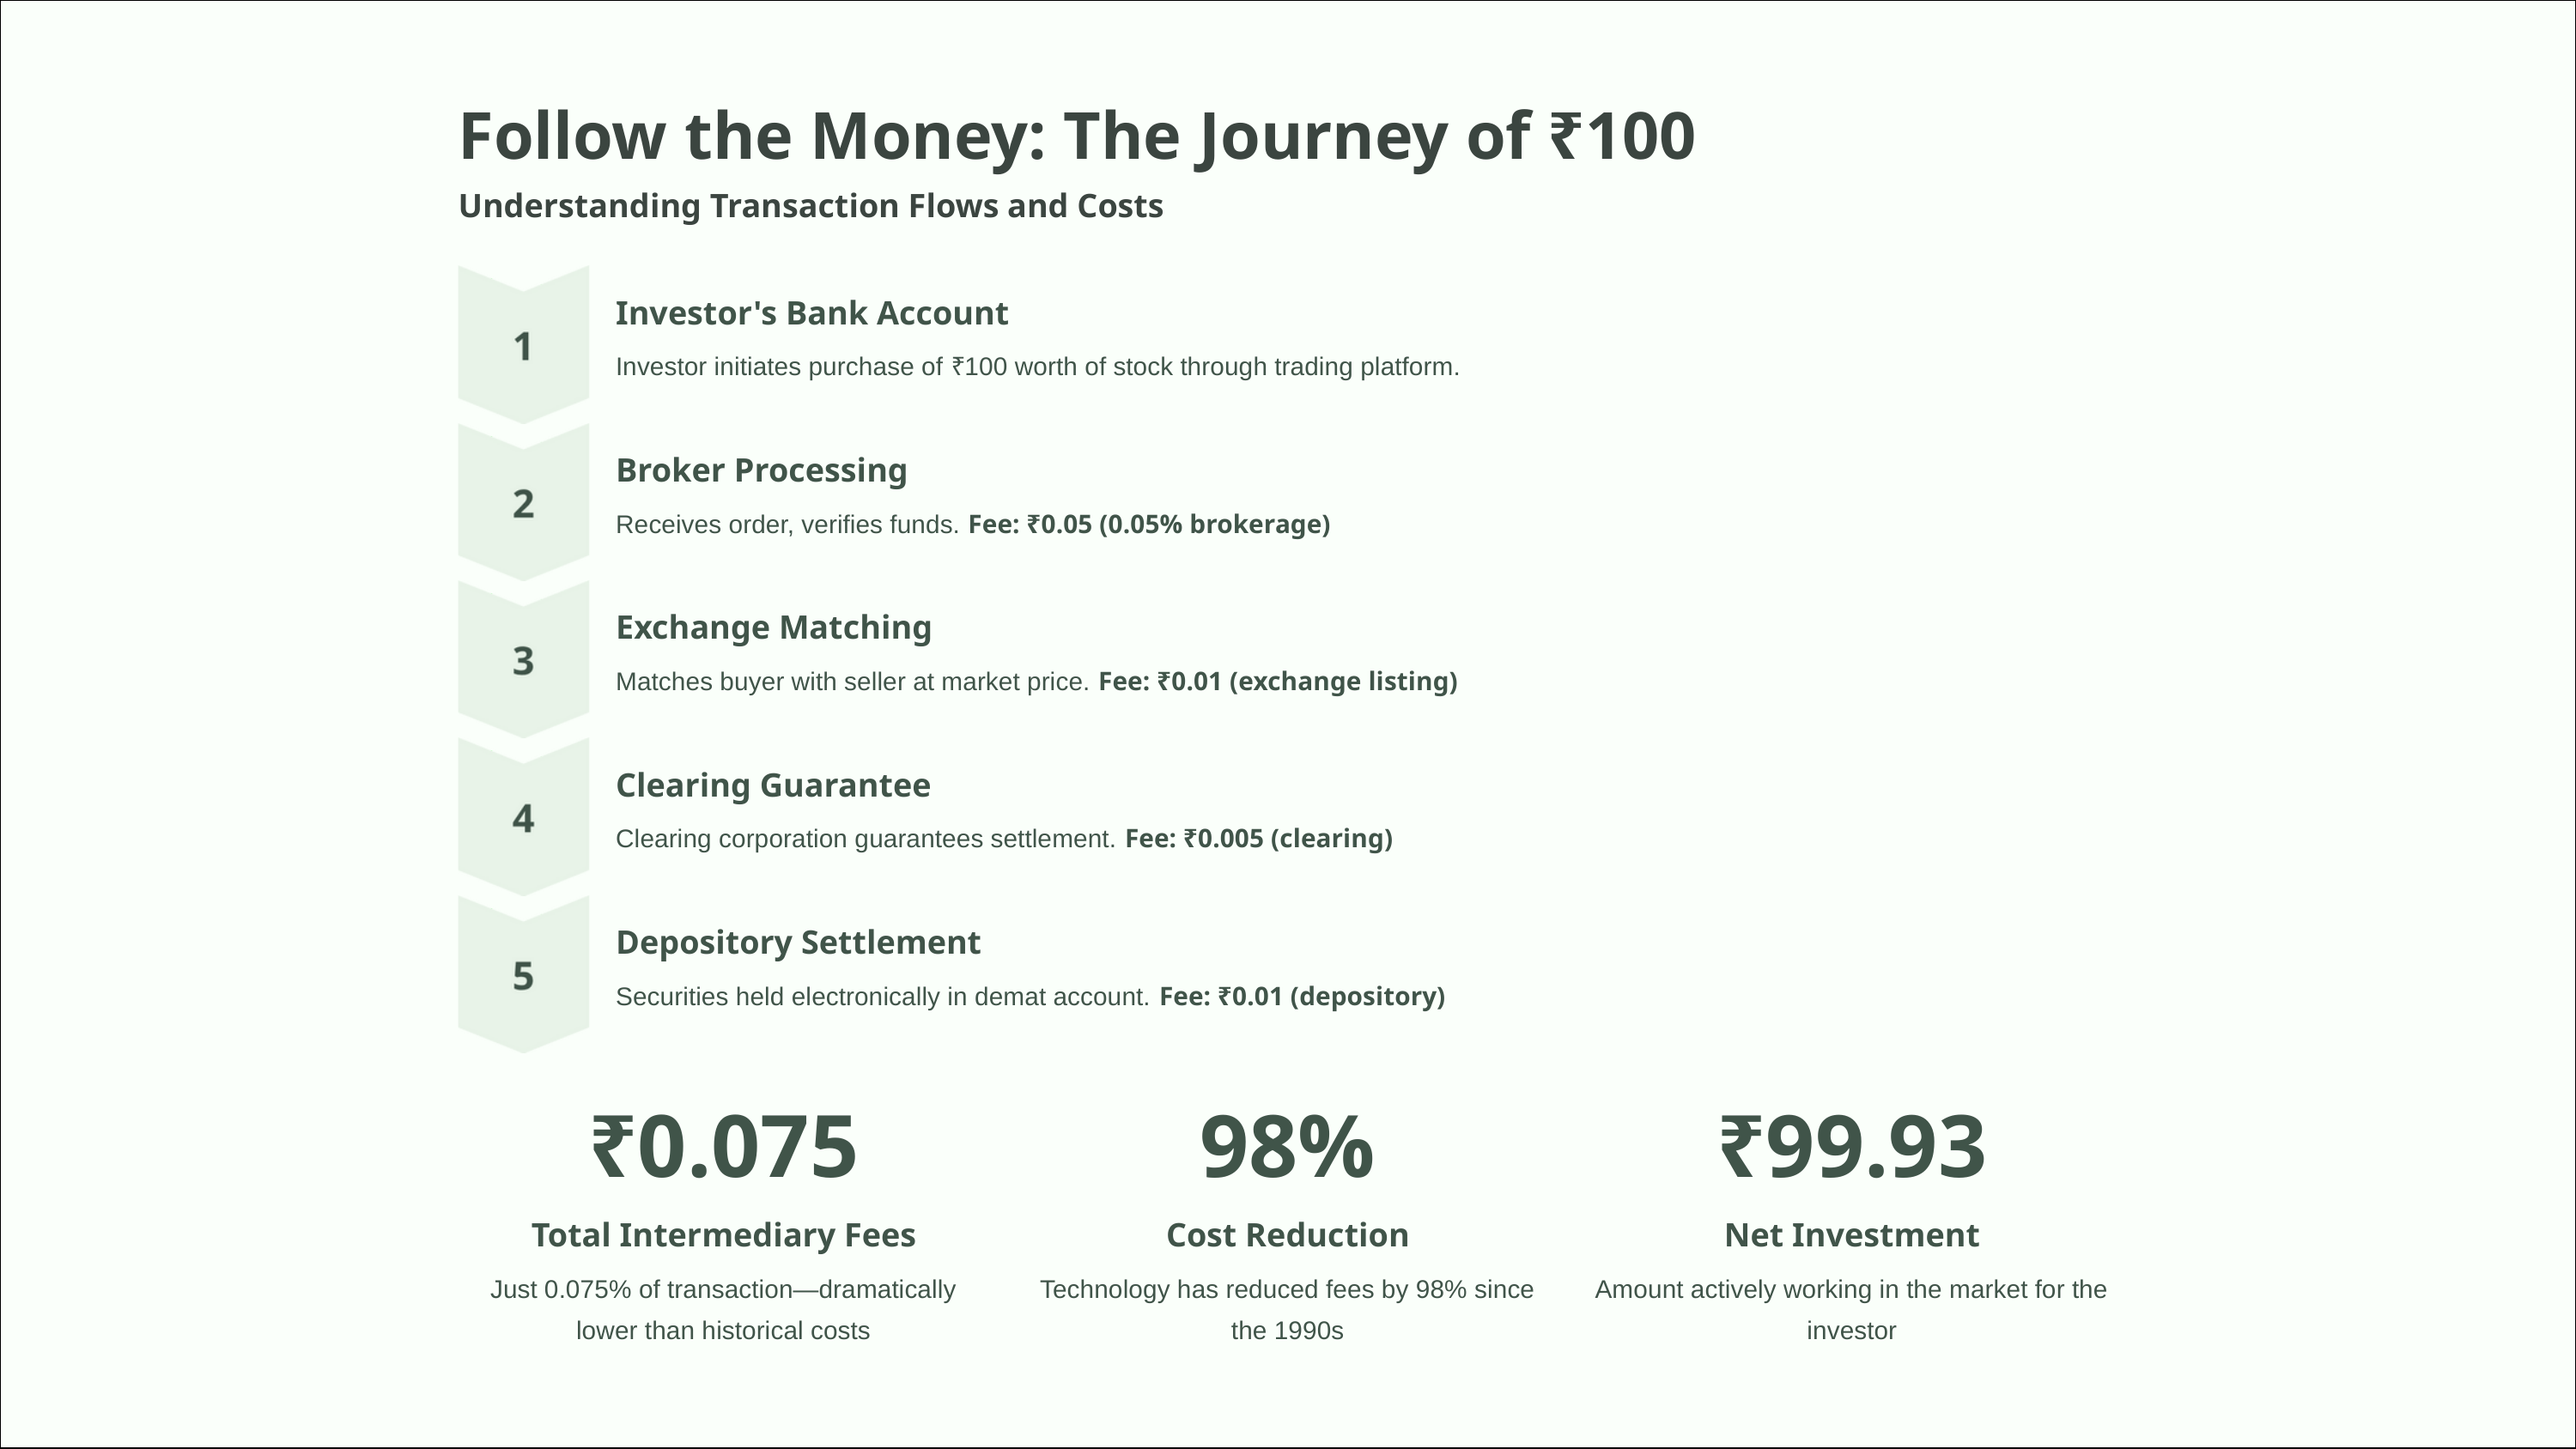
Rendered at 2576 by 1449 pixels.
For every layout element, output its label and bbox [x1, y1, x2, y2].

text_box [0, 0, 2576, 1449]
